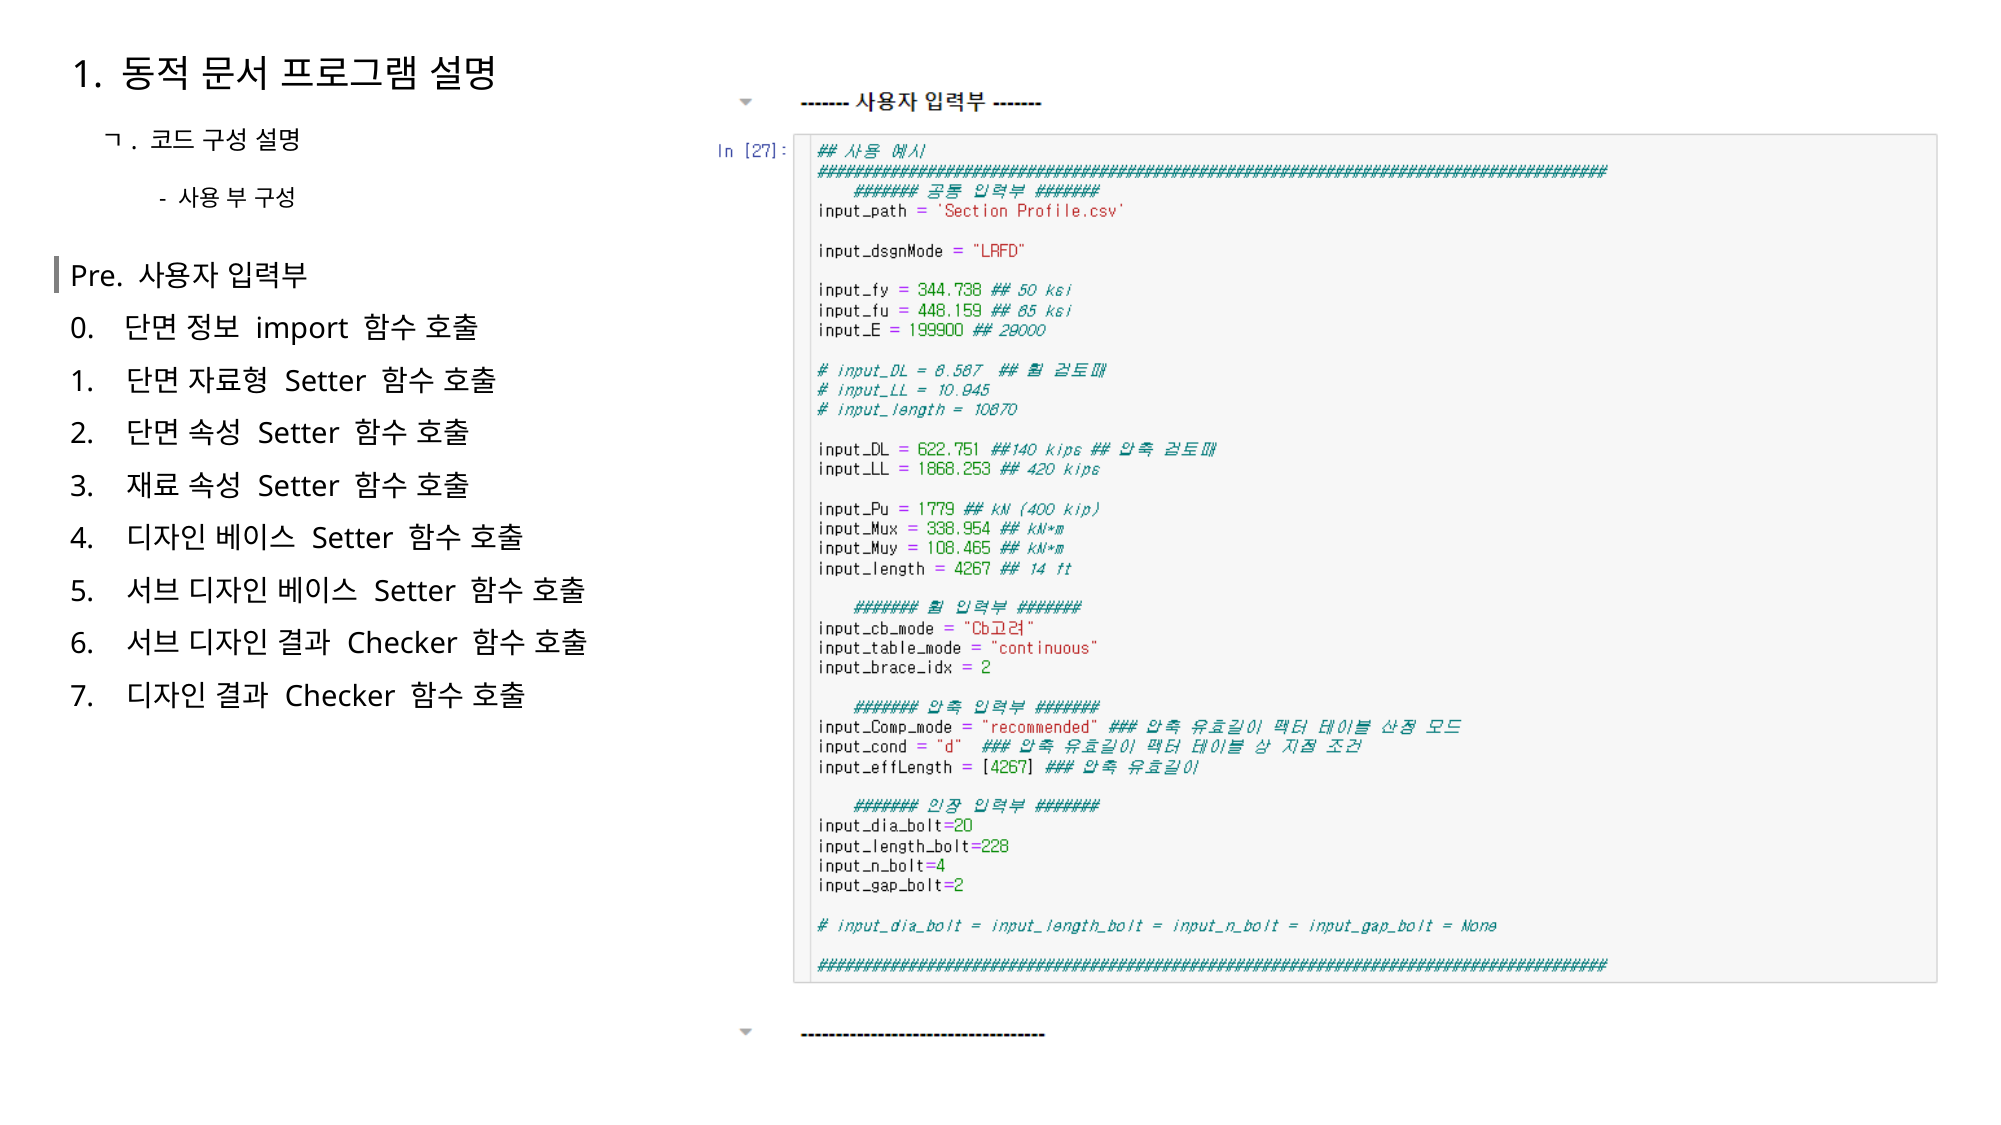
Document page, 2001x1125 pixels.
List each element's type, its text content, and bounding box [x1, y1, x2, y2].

text_box - 사용 부 구성 [144, 176, 313, 219]
text_box Pre. 사용자 입력부 0. 단면 정보 import 함수 호출 단면 자료형 Setter 함수 호출 단면 속성 Setter 함수 호출 재료 속성 Setter 함수 호출 디자인 베이스 Setter 함수 호출 서브 디자인 베이스 Setter 함수 호출 서브 디자인 결과 Checker 함수 호출 디자인 결과 Checker 함수 호출 [55, 232, 604, 720]
picture [700, 82, 1944, 1043]
text_box ㄱ. 코드 구성 설명 [87, 117, 317, 162]
text_box 1. 동적 문서 프로그램 설명 [56, 42, 514, 103]
